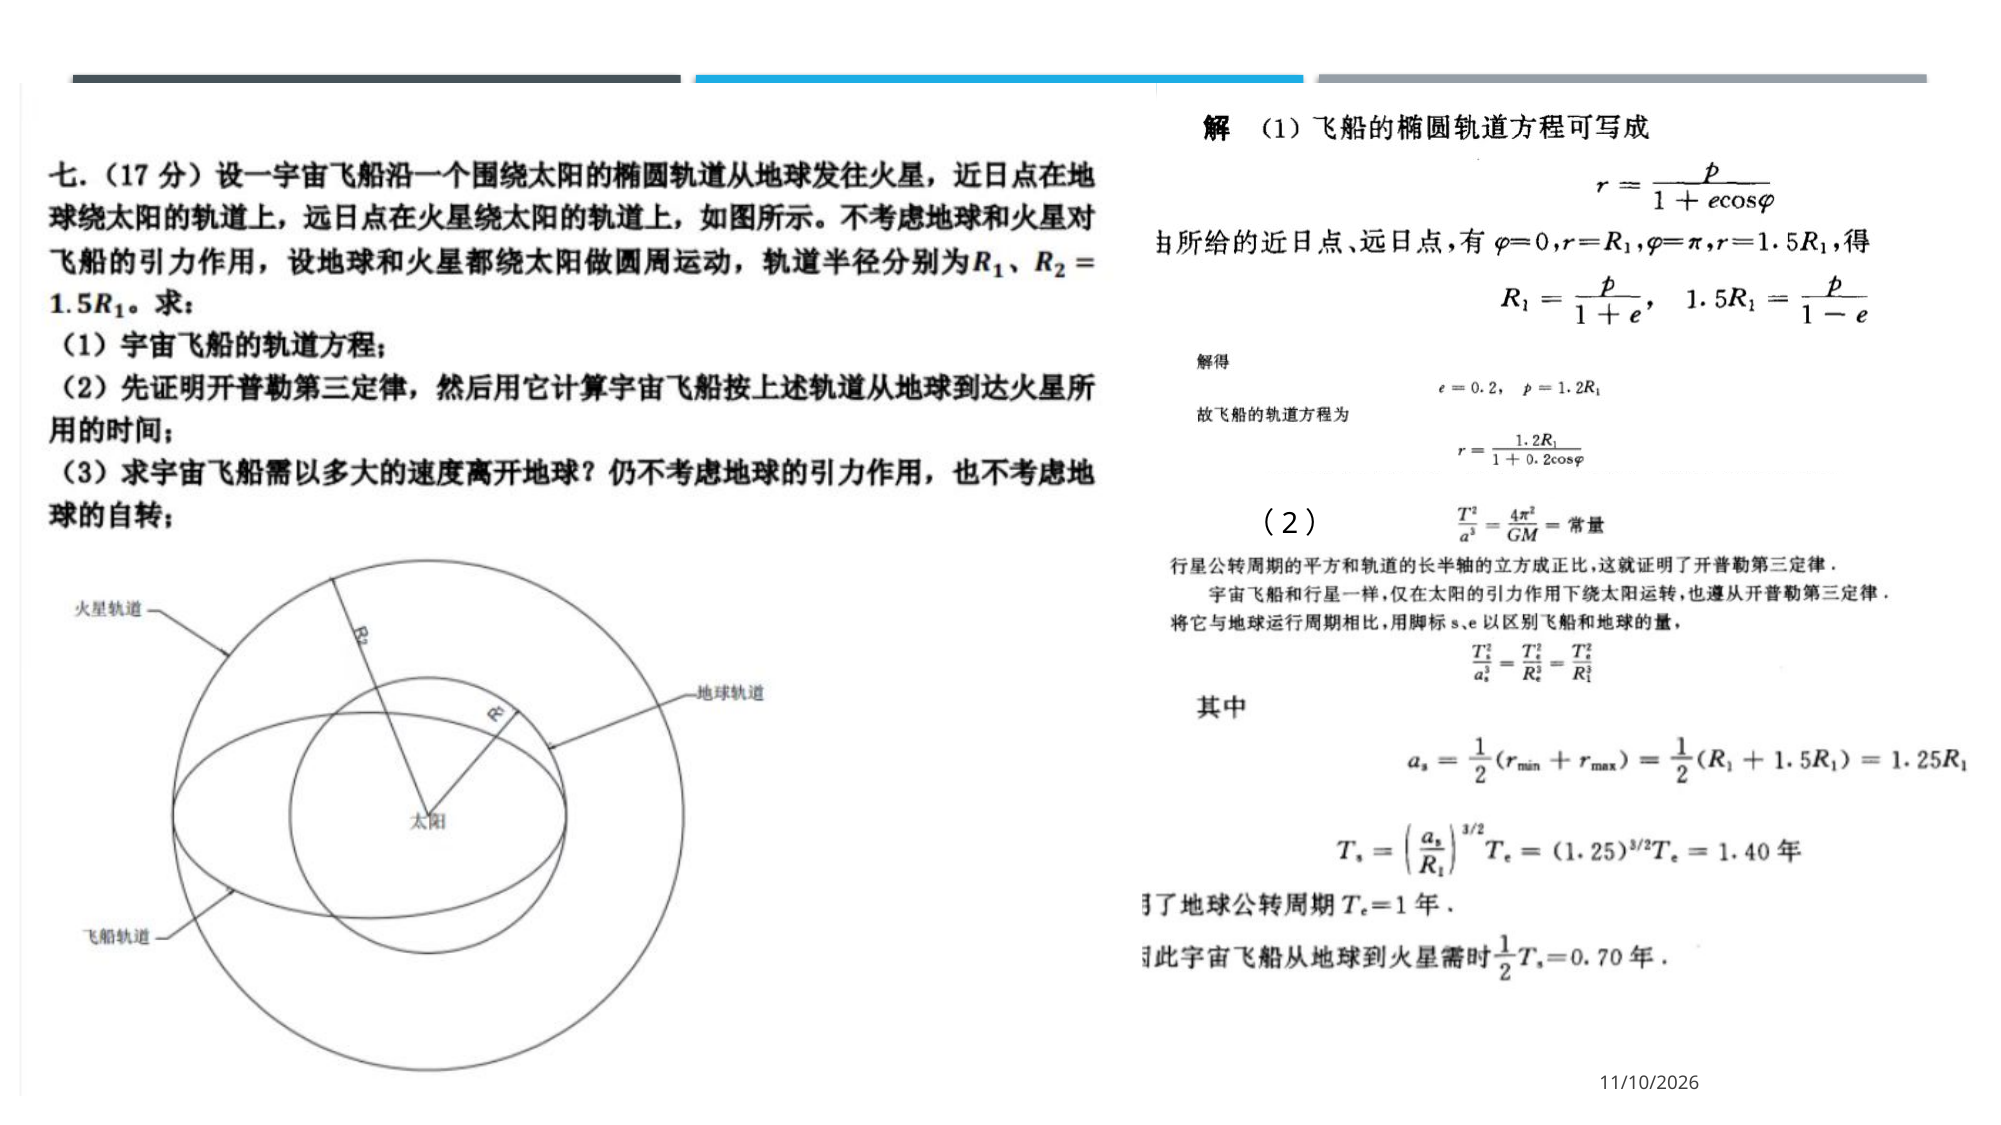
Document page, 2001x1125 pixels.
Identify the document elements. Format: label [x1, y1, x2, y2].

slide_number [1247, 1053, 1715, 1114]
picture [1156, 83, 1945, 474]
list [19, 83, 1158, 1097]
picture [1121, 494, 2001, 992]
